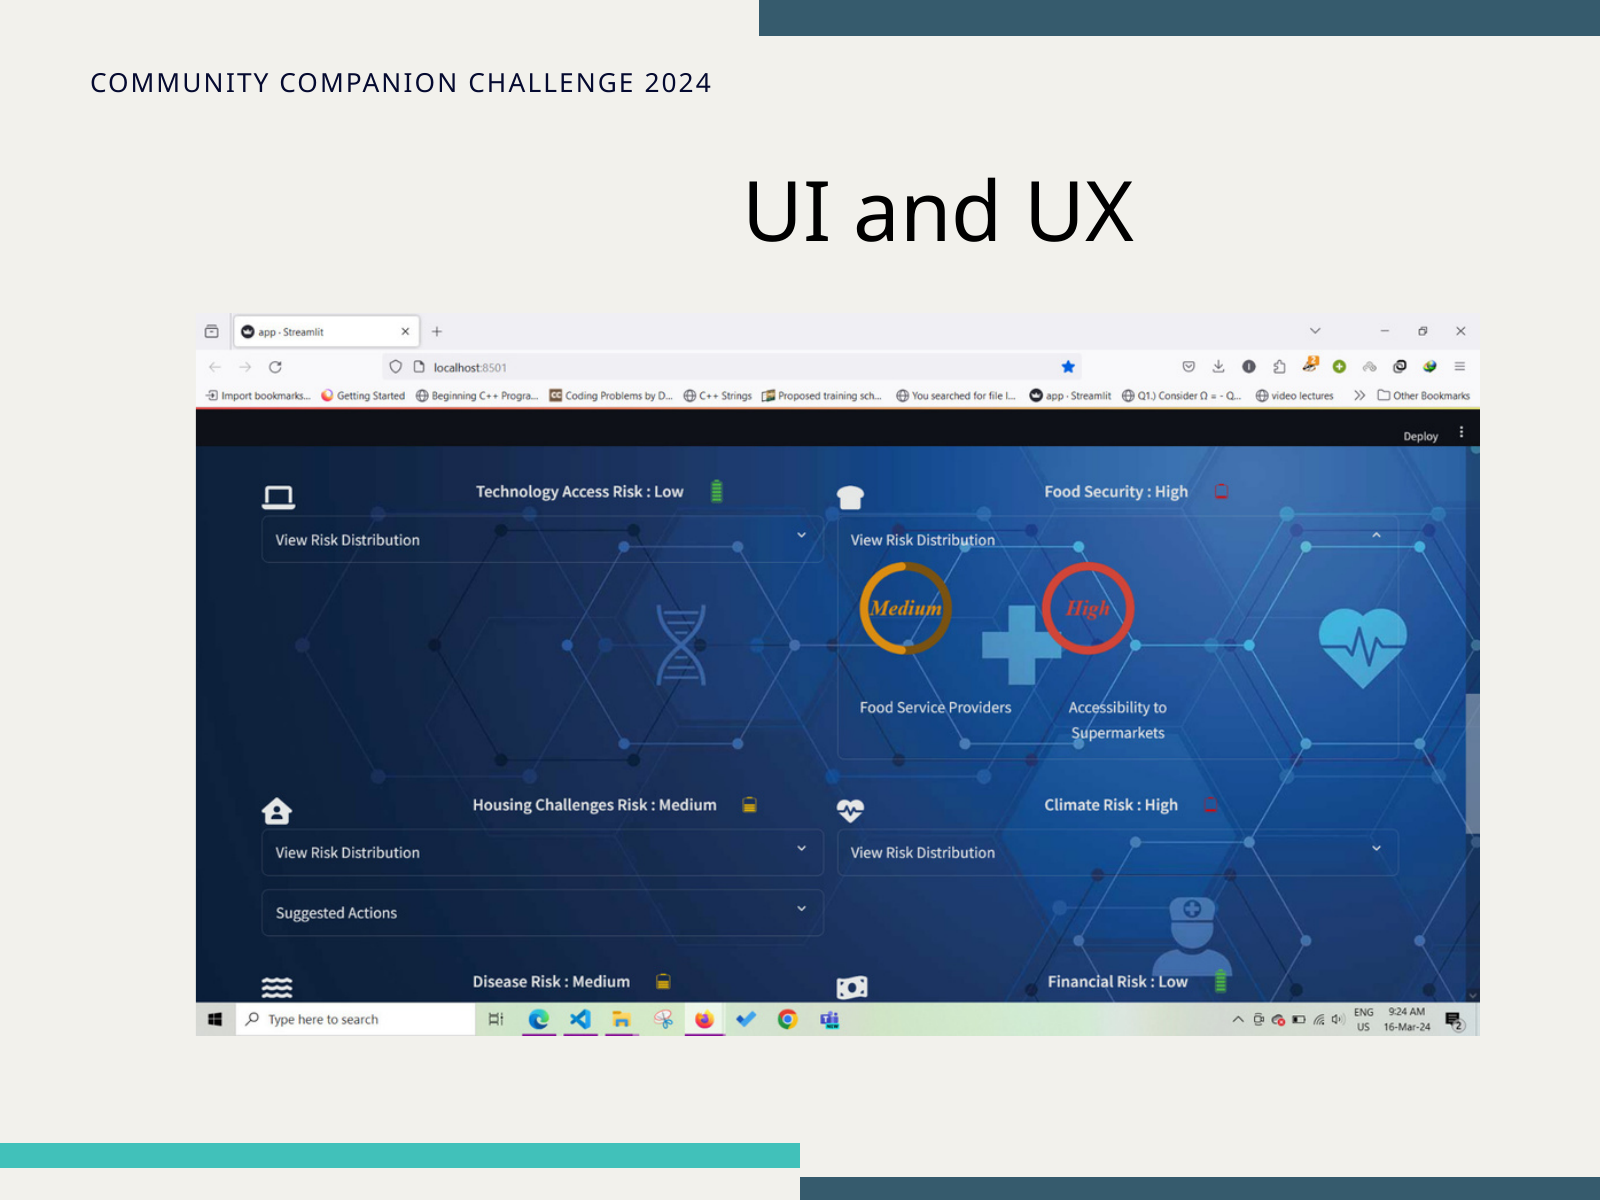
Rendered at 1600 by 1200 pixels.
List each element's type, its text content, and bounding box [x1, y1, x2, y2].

text_box [195, 313, 1480, 1036]
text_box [758, 0, 1600, 37]
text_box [799, 1176, 1600, 1200]
text_box UI and UX [397, 141, 1480, 258]
text_box COMMUNITY COMPANION CHALLENGE 2024 [90, 61, 733, 99]
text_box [0, 1143, 801, 1168]
